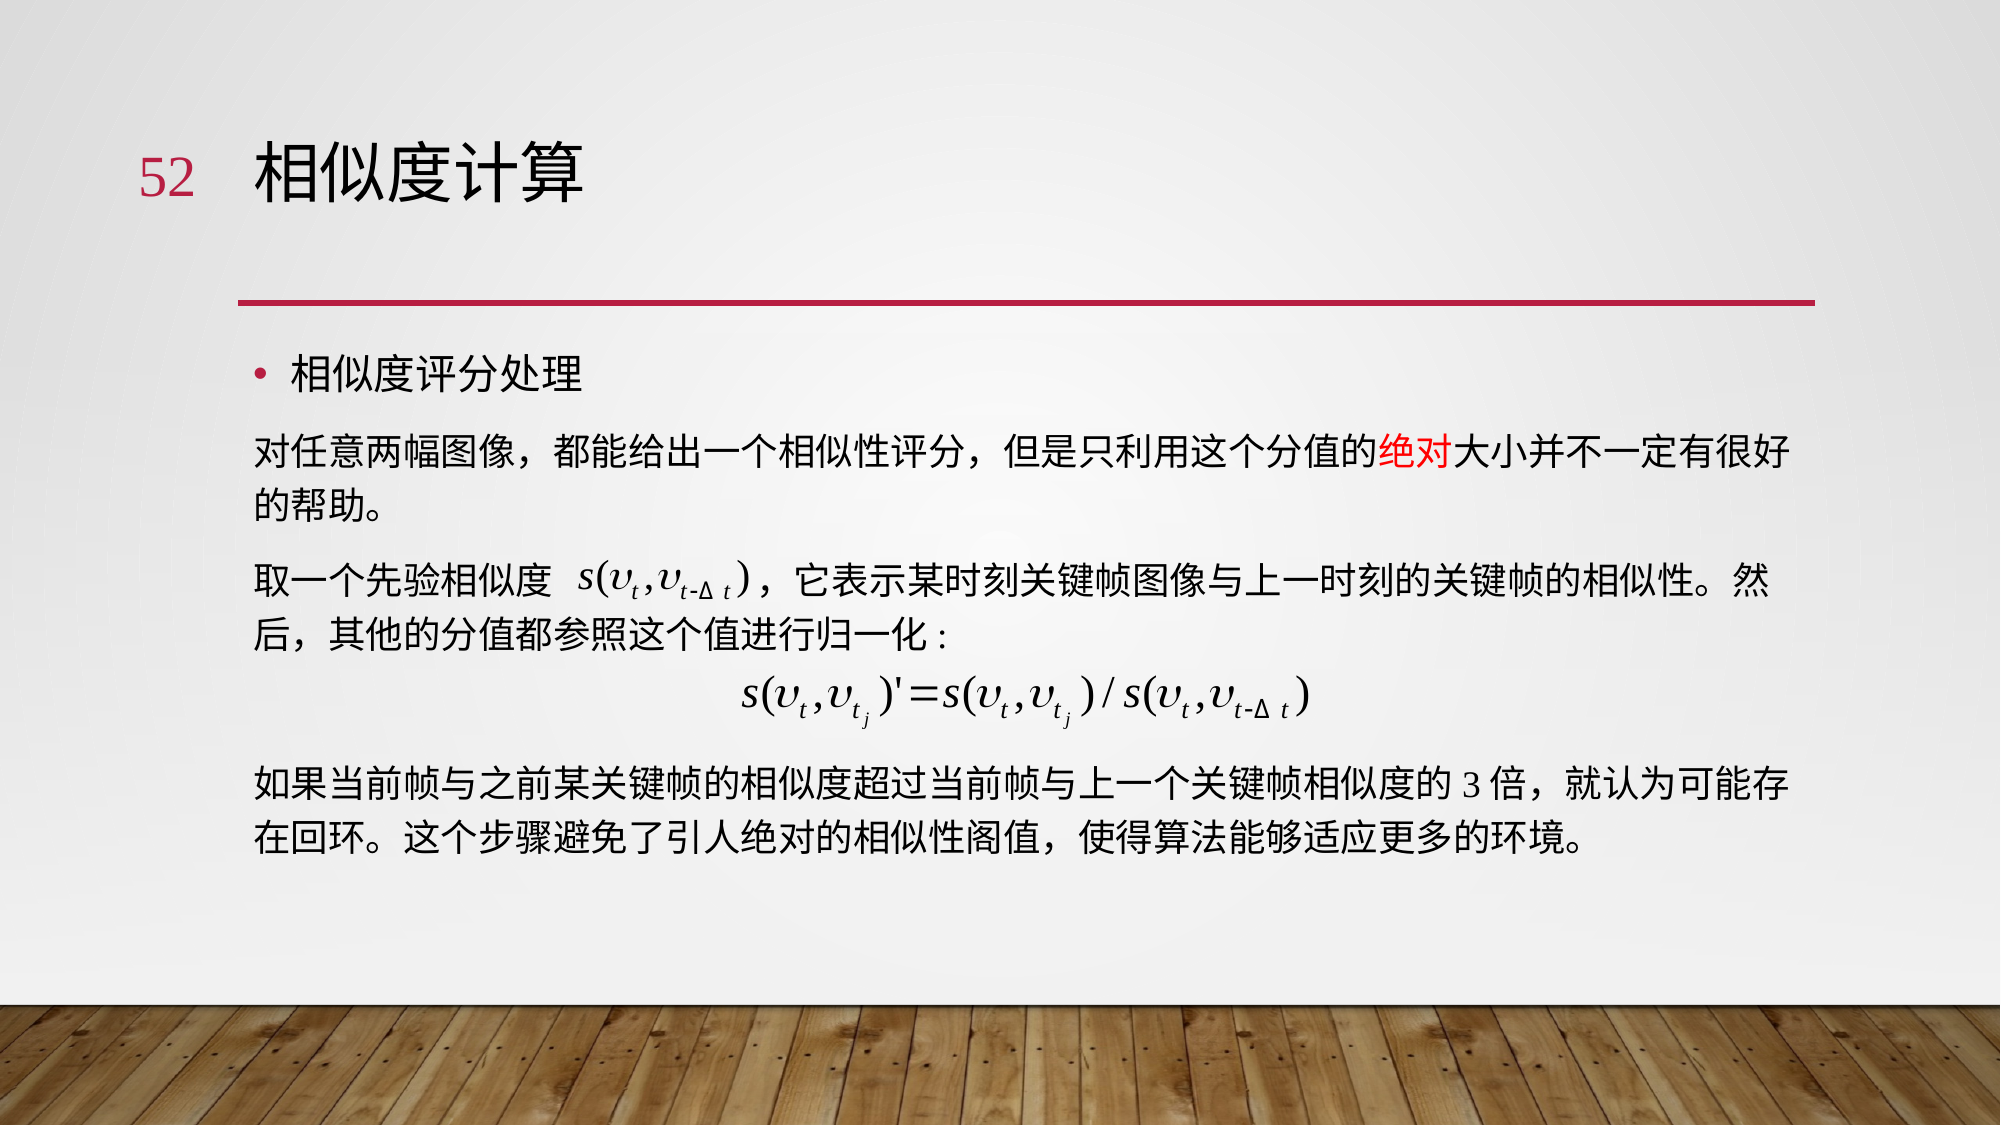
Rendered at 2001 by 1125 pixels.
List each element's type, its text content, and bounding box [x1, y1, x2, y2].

list 相似度评分处理 对任意两幅图像，都能给出一个相似性评分，但是只利用这个分值的绝对大小并不一定有很好的帮助。 取一个先验相似度 ，它表示某时刻关键帧图像与上一时刻的关键帧的相似性。然后，其他的分值都参照这个值进行归一化: 如果当前帧与之前某关键帧的相似度超过当前帧与上一个关键帧相似度的3倍，就认为可能存在回环。这个步骤避免了引人绝对的相似性阁值，使得算法能够适应更多的环境。 [238, 330, 1814, 897]
picture [0, 1005, 2000, 1125]
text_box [570, 546, 757, 611]
slide_number 52 [78, 131, 212, 214]
title 相似度计算 [238, 131, 1814, 305]
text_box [733, 661, 1318, 738]
